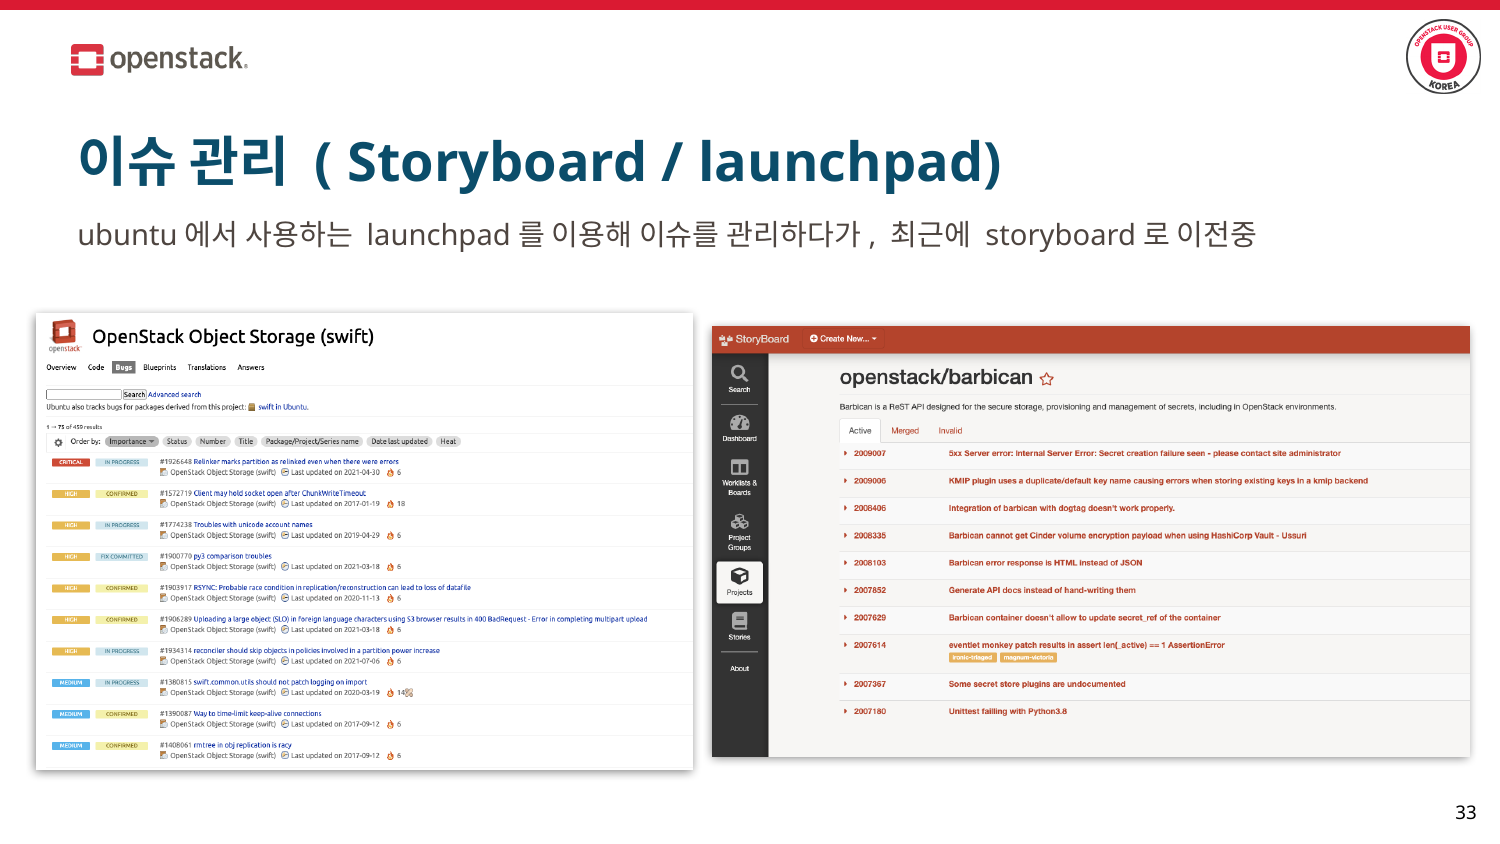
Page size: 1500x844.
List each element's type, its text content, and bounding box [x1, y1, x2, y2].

slide_number ‹#› [1452, 797, 1481, 827]
picture [712, 326, 1470, 757]
list ubuntu에서 사용하는 launchpad를 이용해 이슈를 관리하다가, 최근에 storyboard로 이전중 [71, 211, 1456, 332]
title 이슈 관리 ( Storyboard / launchpad) [71, 110, 1376, 198]
picture [35, 313, 694, 771]
picture [71, 44, 248, 76]
picture [1406, 19, 1481, 94]
